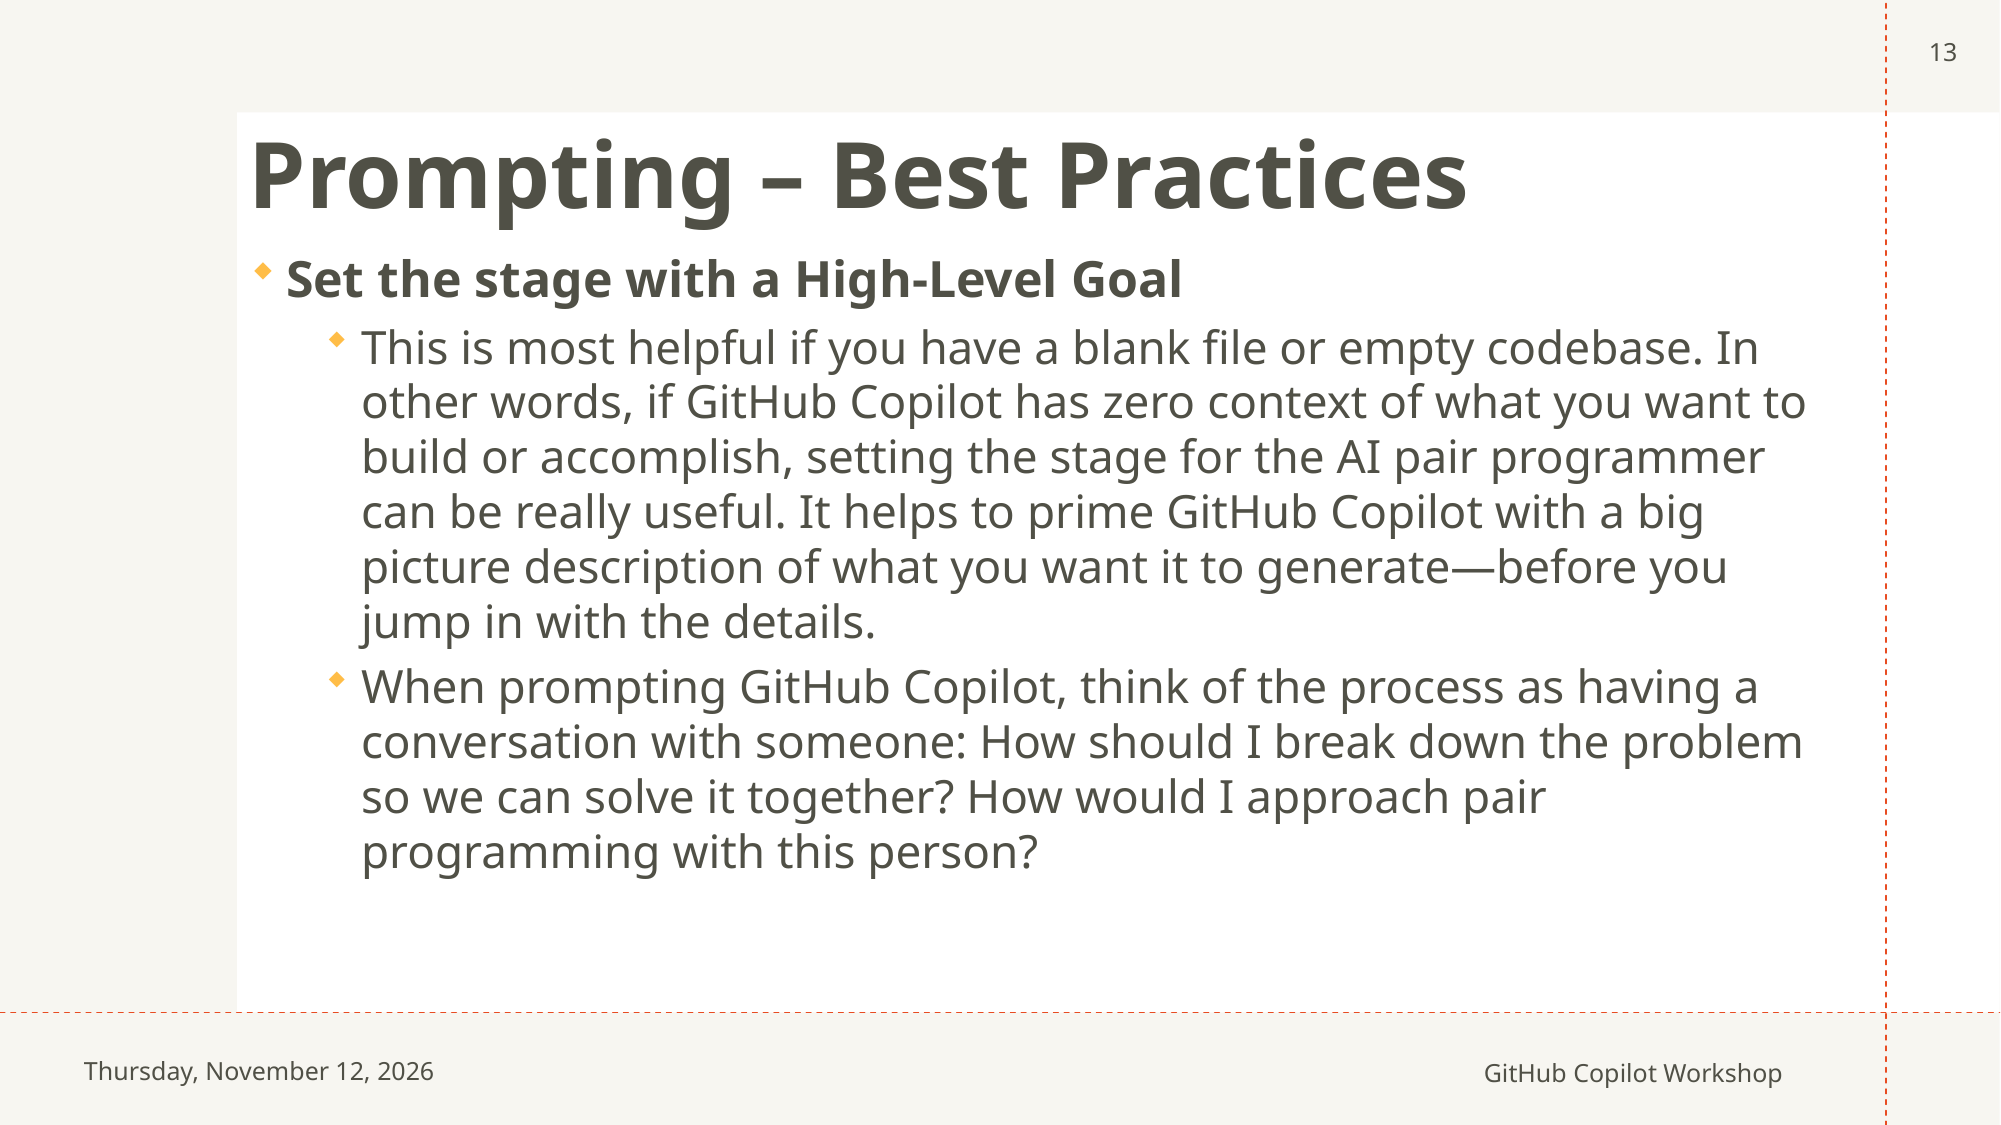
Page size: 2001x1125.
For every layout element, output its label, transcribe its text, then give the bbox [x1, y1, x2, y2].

list Prompting – Best Practices Set the stage with a High-Level Goal This is most helpful if you have a blank file or empty codebase. In other words, if GitHub Copilot has zero context of what you want to build or accomplish, setting the stage for the AI pair programmer can be really useful. It helps to prime GitHub Copilot with a big picture description of what you want it to generate—before you jump in with the details. When prompting GitHub Copilot, think of the process as having a conversation with someone: How should I break down the problem so we can solve it together? How would I approach pair programming with this person? [233, 109, 1830, 1002]
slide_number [68, 1020, 519, 1125]
footer GitHub Copilot Workshop [618, 1020, 1799, 1125]
slide_number 13 [1886, 0, 2000, 110]
